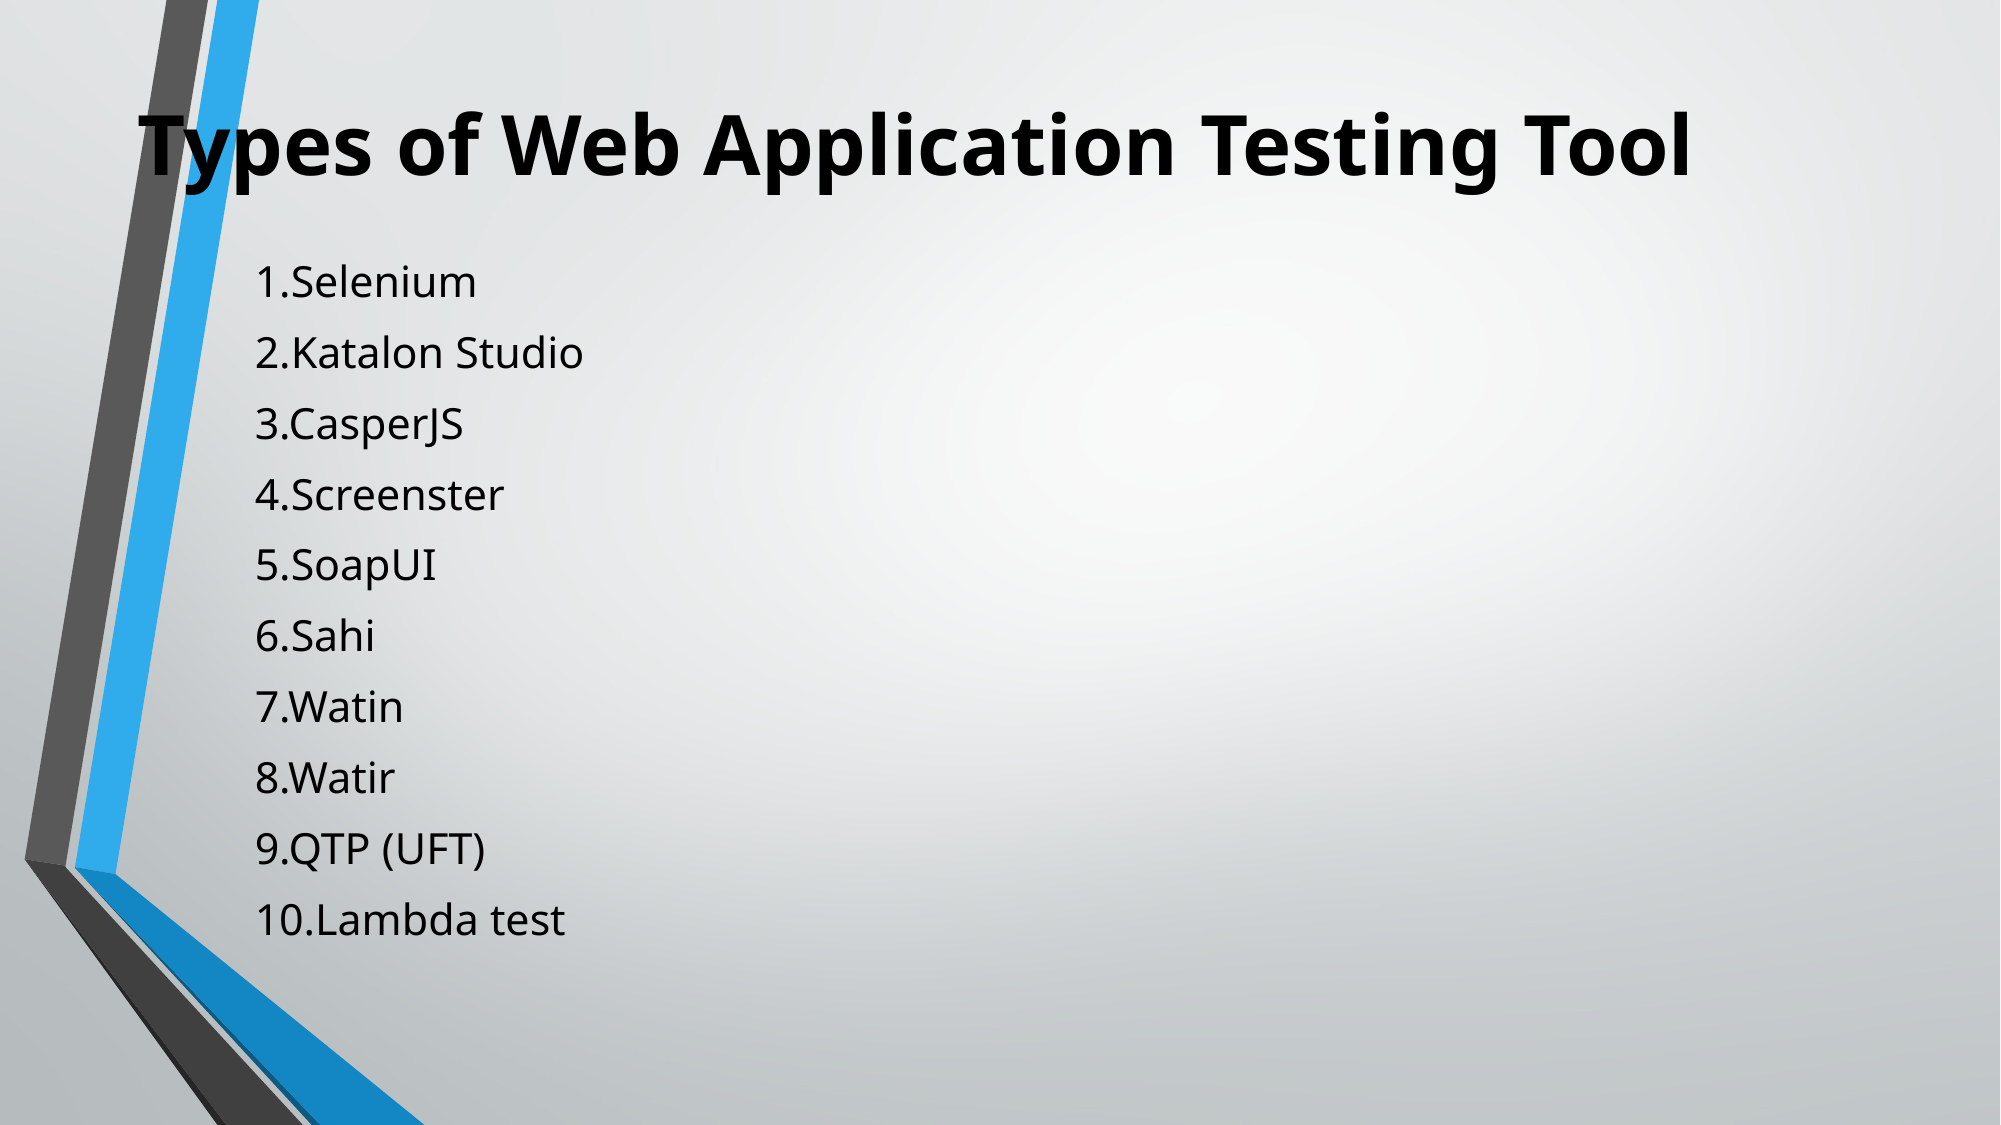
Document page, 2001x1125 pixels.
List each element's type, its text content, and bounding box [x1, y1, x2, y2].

list 1.Selenium 2.Katalon Studio 3.CasperJS 4.Screenster 5.SoapUI 6.Sahi 7.Watin 8.Watir 9.QTP (UFT) 10.Lambda test [243, 248, 1887, 950]
title Types of Web Application Testing Tool [0, 13, 1887, 271]
